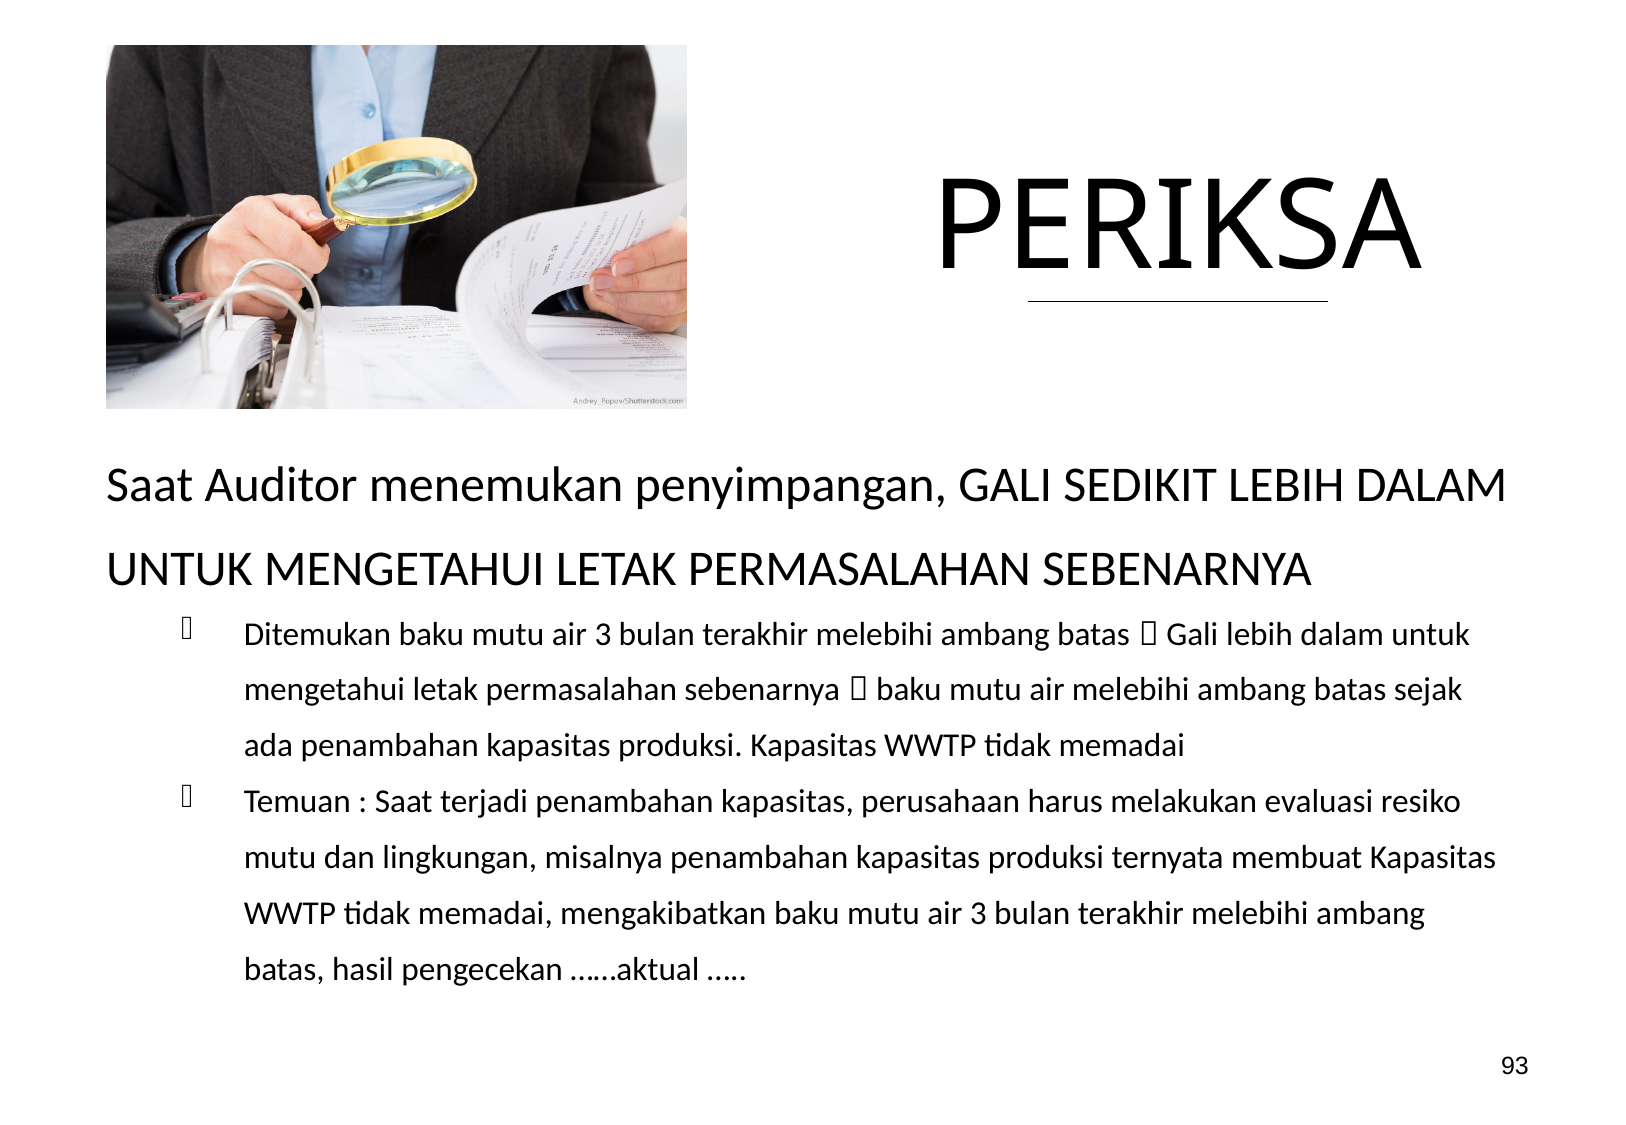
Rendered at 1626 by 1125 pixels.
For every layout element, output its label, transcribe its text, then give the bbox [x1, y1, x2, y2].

text_box Saat Auditor menemukan penyimpangan, GALI SEDIKIT LEBIH DALAM UNTUK MENGETAHUI LETAK PERMASALAHAN SEBENARNYA Ditemukan baku mutu air 3 bulan terakhir melebihi ambang batas  Gali lebih dalam untuk mengetahui letak permasalahan sebenarnya  baku mutu air melebihi ambang batas sejak ada penambahan kapasitas produksi. Kapasitas WWTP tidak memadai Temuan : Saat terjadi penambahan kapasitas, perusahaan harus melakukan evaluasi resiko mutu dan lingkungan, misalnya penambahan kapasitas produksi ternyata membuat Kapasitas WWTP tidak memadai, mengakibatkan baku mutu air 3 bulan terakhir melebihi ambang batas, hasil pengecekan ……aktual ….. [91, 420, 1530, 1043]
slide_number 93 [1164, 1042, 1544, 1103]
picture [106, 45, 687, 410]
text_box PERIKSA [916, 135, 1438, 301]
